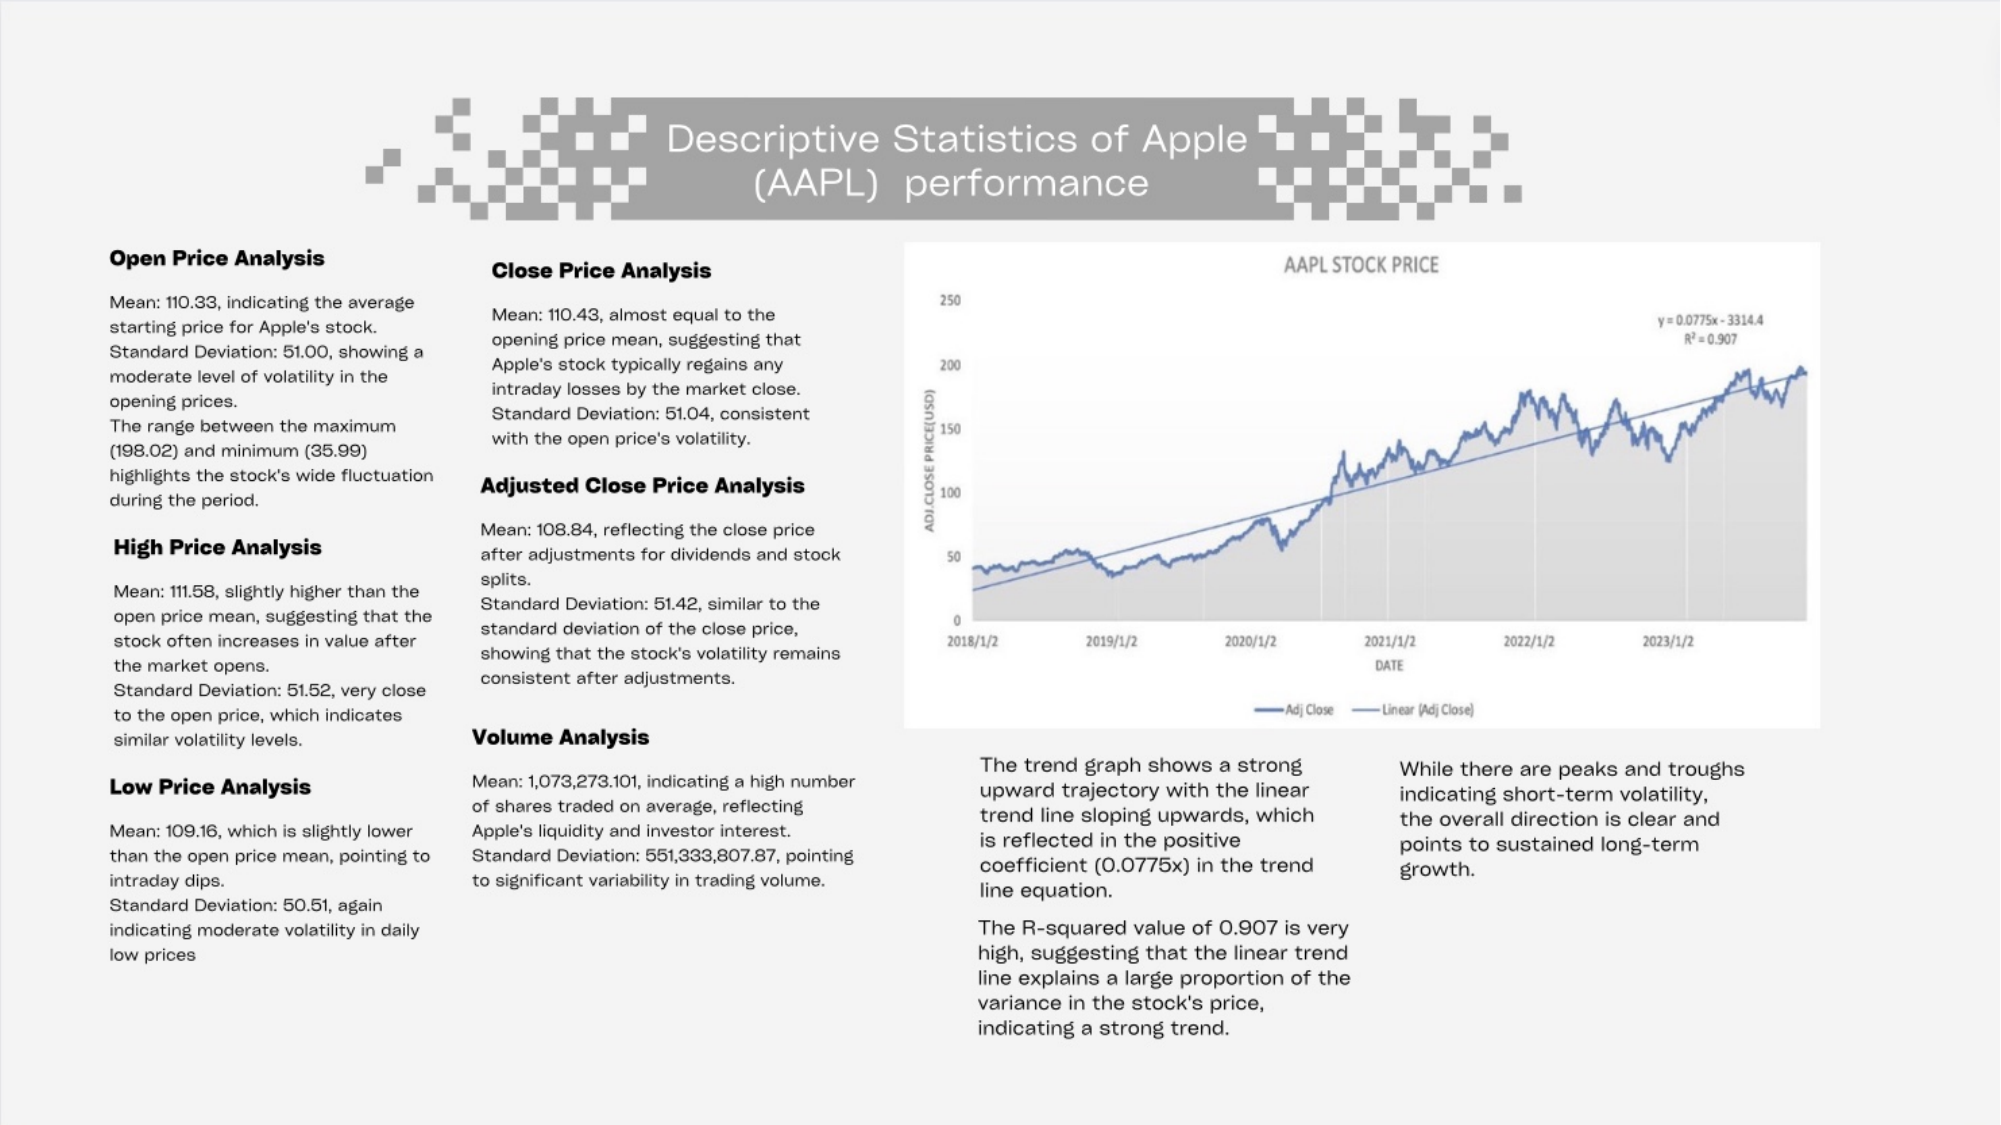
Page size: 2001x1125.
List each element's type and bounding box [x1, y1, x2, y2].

list [0, 0, 2000, 1125]
